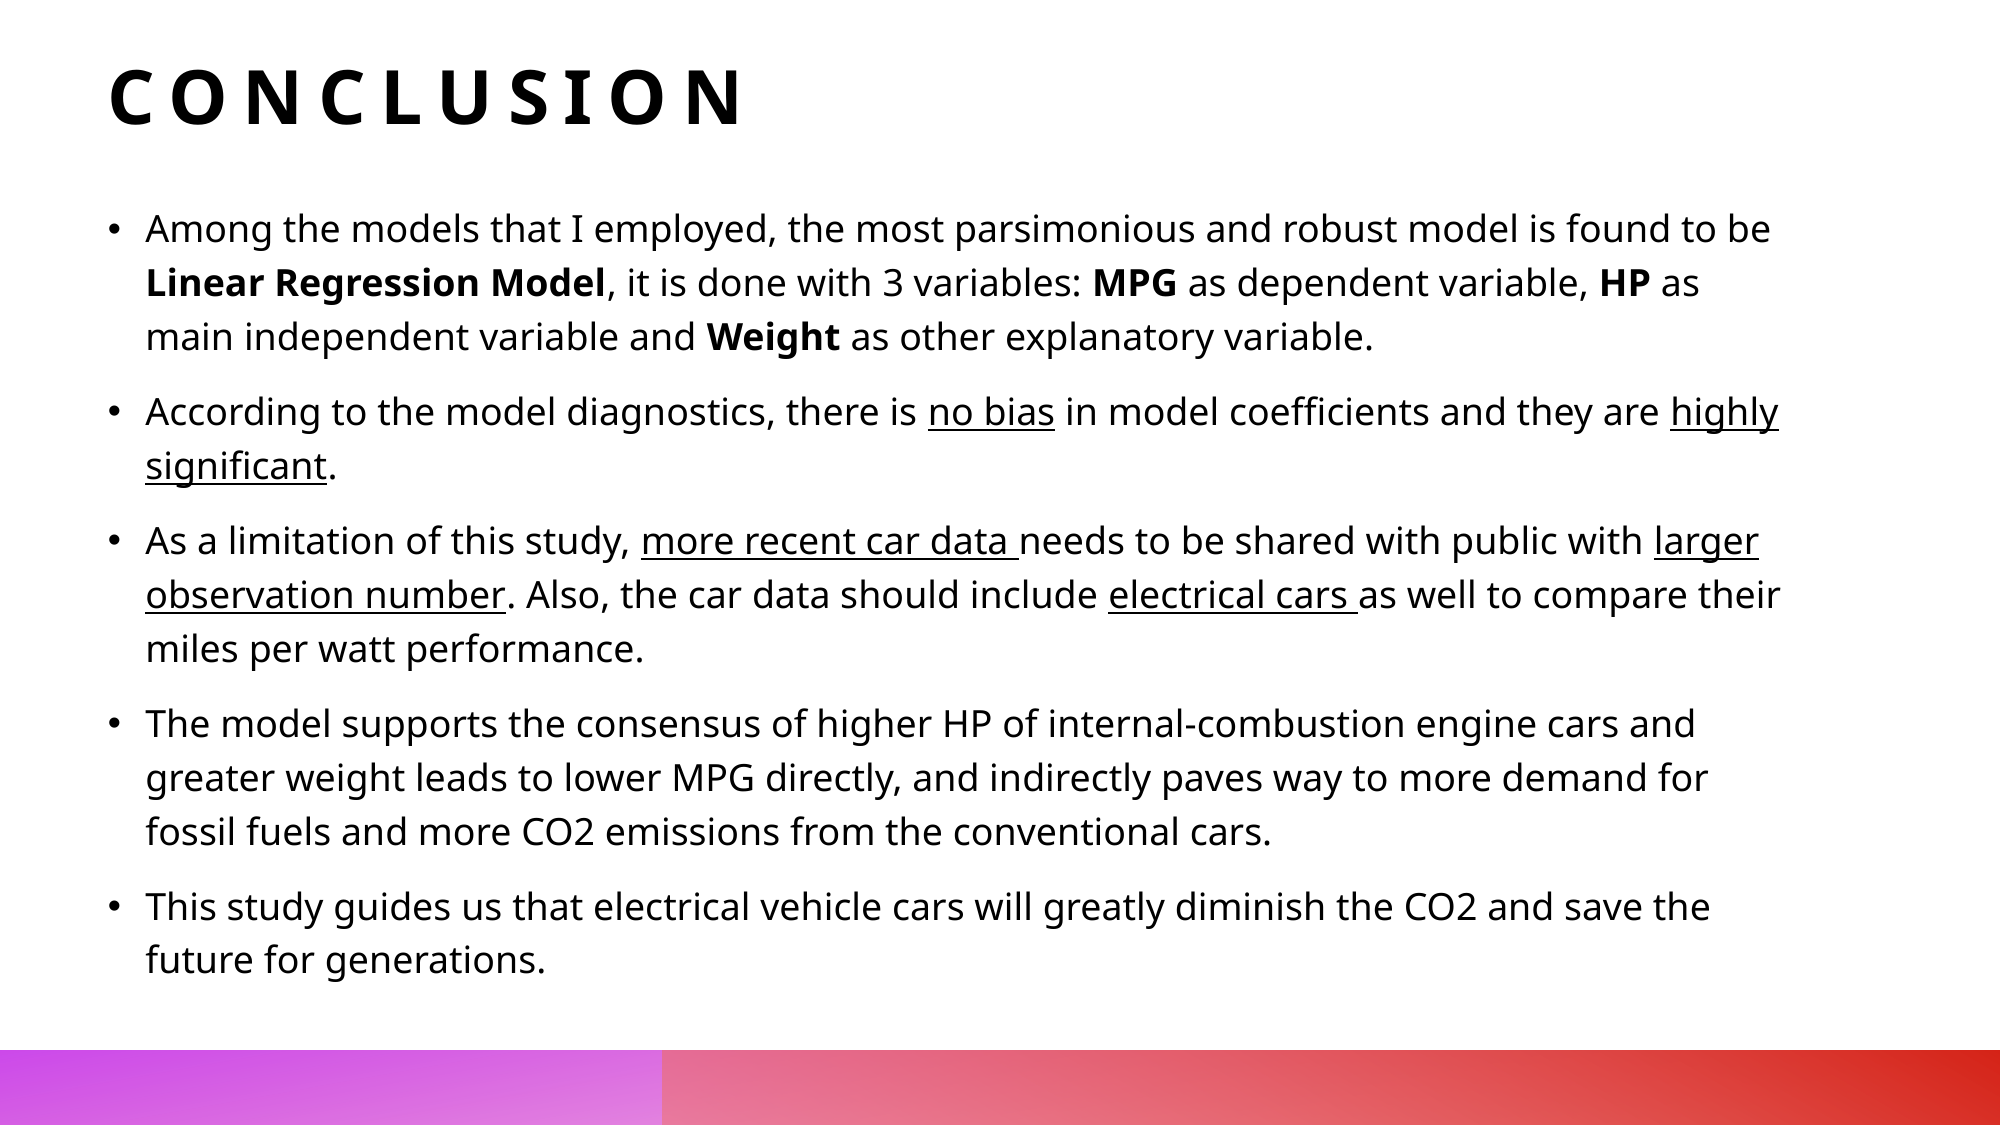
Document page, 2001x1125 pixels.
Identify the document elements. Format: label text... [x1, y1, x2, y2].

title CONCLUSION [108, 43, 1788, 140]
list Among the models that I employed, the most parsimonious and robust model is found to be Linear Regression Model, it is done with 3 variables: MPG as dependent variable, HP as main independent variable and Weight as other explanatory variable. According to the model diagnostics, there is no bias in model coefficients and they are highly significant. As a limitation of this study, more recent car data needs to be shared with public with larger observation number. Also, the car data should include electrical cars as well to compare their miles per watt performance. The model supports the consensus of higher HP of internal-combustion engine cars and greater weight leads to lower MPG directly, and indirectly paves way to more demand for fossil fuels and more CO2 emissions from the conventional cars. This study guides us that electrical vehicle cars will greatly diminish the CO2 and save the future for generations. [108, 196, 1788, 846]
